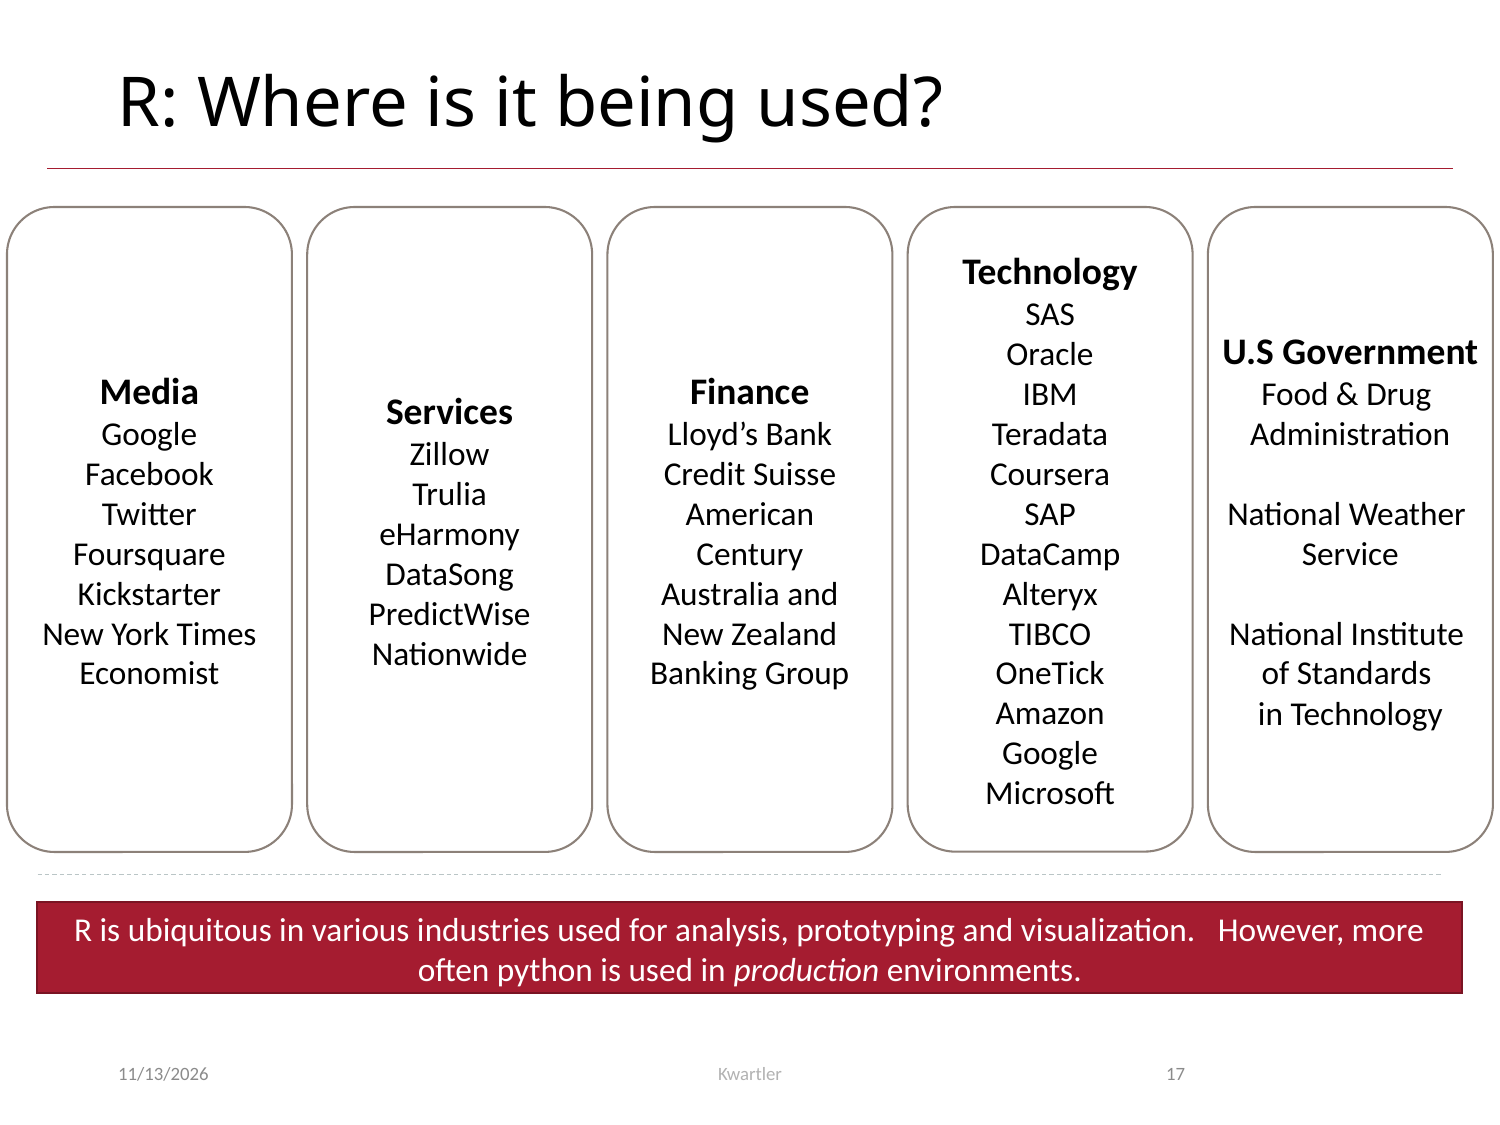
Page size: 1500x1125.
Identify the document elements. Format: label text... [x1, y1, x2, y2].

text_box U.S Government Food & Drug Administration National Weather Service National Institute of Standards in Technology [1206, 205, 1494, 854]
text_box Technology SAS Oracle IBM Teradata Coursera SAP DataCamp Alteryx TIBCO OneTick Amazon Google Microsoft [906, 205, 1194, 853]
slide_number 17 [1059, 1042, 1200, 1103]
footer Kwartler [496, 1042, 1004, 1103]
text_box Media Google Facebook Twitter Foursquare Kickstarter New York Times Economist [5, 205, 294, 854]
text_box Services Zillow Trulia eHarmony DataSong PredictWise Nationwide [306, 205, 594, 854]
text_box R is ubiquitous in various industries used for analysis, prototyping and visualization. However, more often python is used in production environments. [36, 901, 1463, 994]
text_box Finance Lloyd’s Bank Credit Suisse American Century Australia and New Zealand Banking Group [606, 205, 894, 854]
title R: Where is it being used? [103, 59, 1397, 157]
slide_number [103, 1042, 441, 1103]
